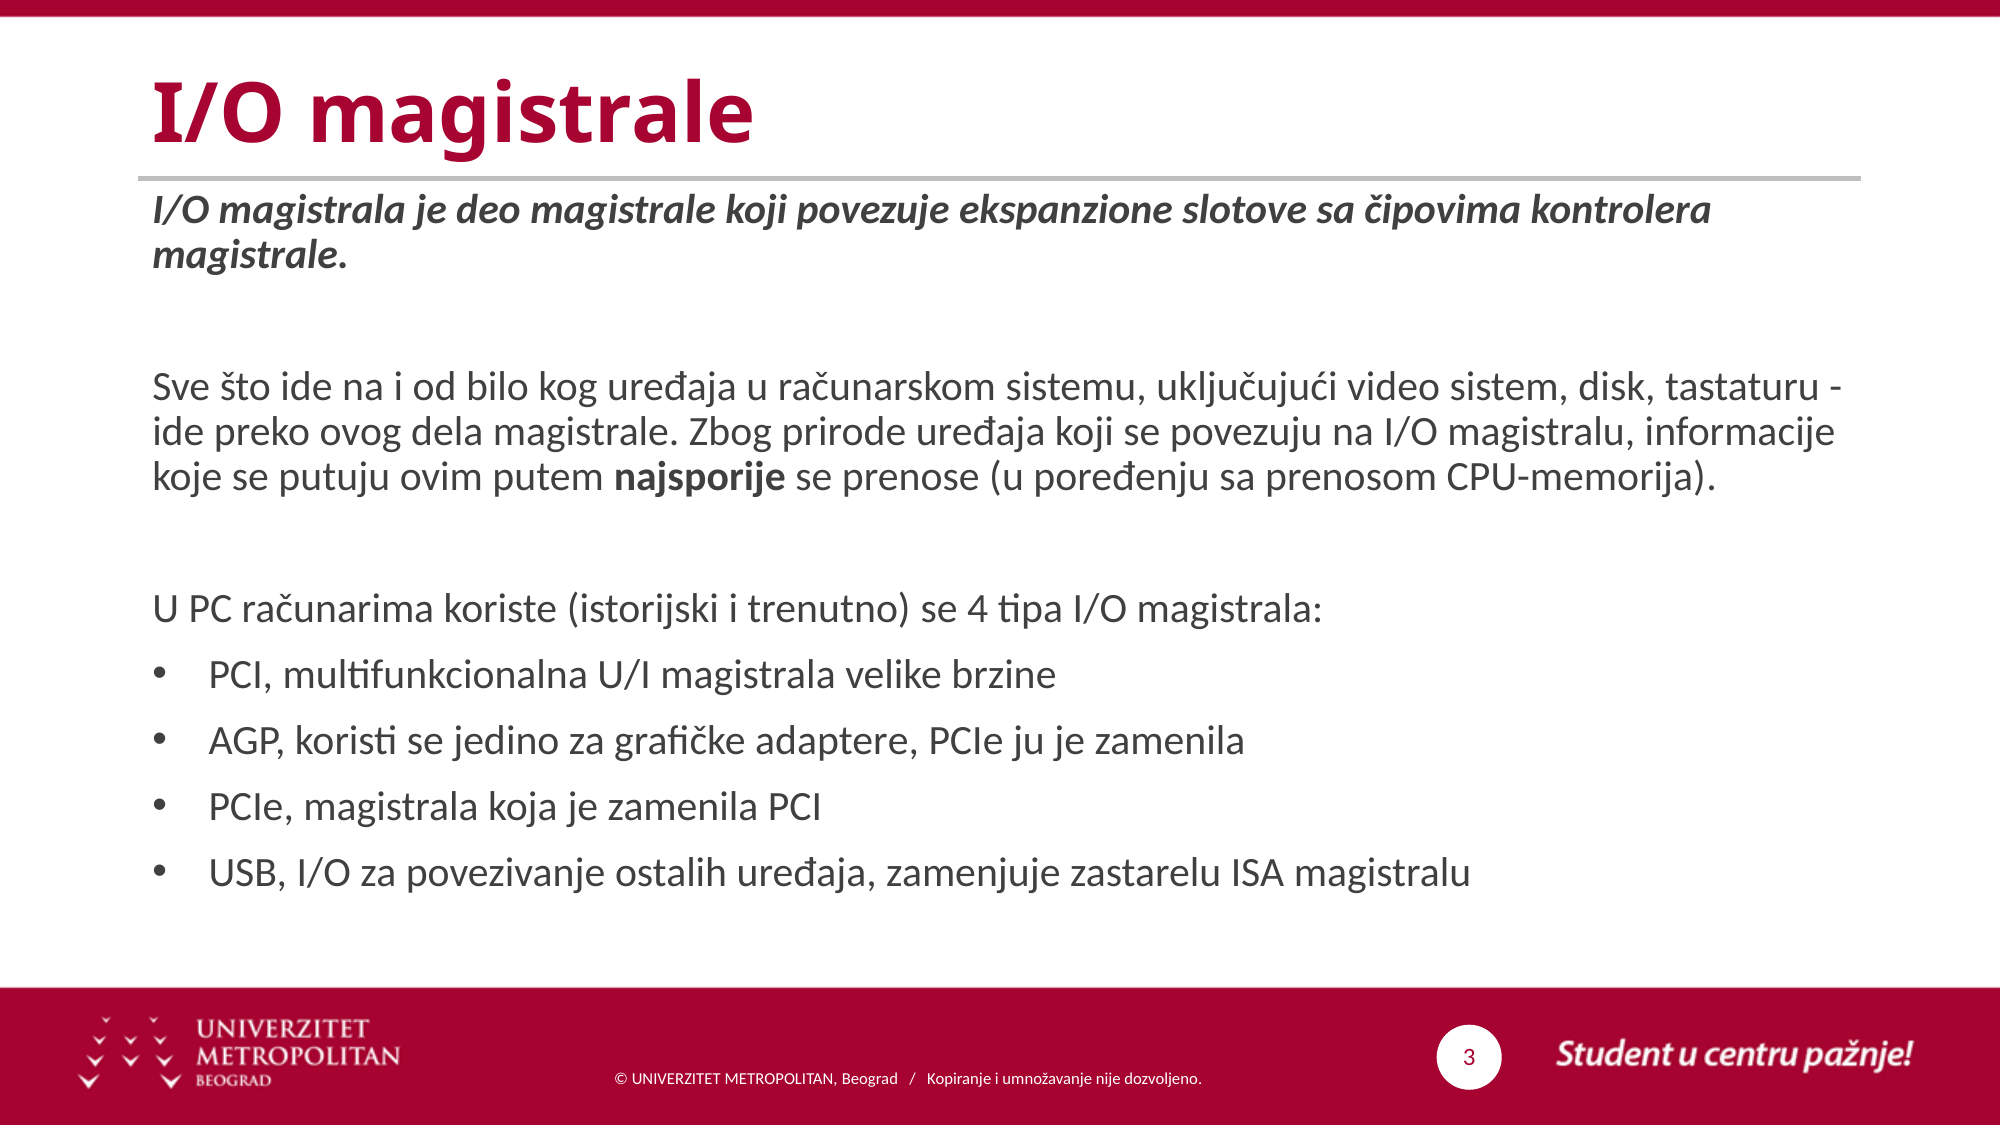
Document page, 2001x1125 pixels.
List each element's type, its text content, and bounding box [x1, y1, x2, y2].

list I/O magistrala je deo magistrale koji povezuje ekspanzione slotove sa čipovima kontrolera magistrale. Sve što ide na i od bilo kog uređaja u računarskom sistemu, uključujući video sistem, disk, tastaturu - ide preko ovog dela magistrale. Zbog prirode uređaja koji se povezuju na I/O magistralu, informacije koje se putuju ovim putem najsporije se prenose (u poređenju sa prenosom CPU-memorija). U PC računarima koriste (istorijski i trenutno) se 4 tipa I/O magistrala: PCI, multifunkcionalna U/I magistrala velike brzine AGP, koristi se jedino za grafičke adaptere, PCIe ju je zamenila PCIe, magistrala koja je zamenila PCI USB, I/O za povezivanje ostalih uređaja, zamenjuje zastarelu ISA magistralu [137, 180, 1863, 971]
picture [0, 0, 2000, 1125]
title I/O magistrale [137, 63, 1863, 180]
